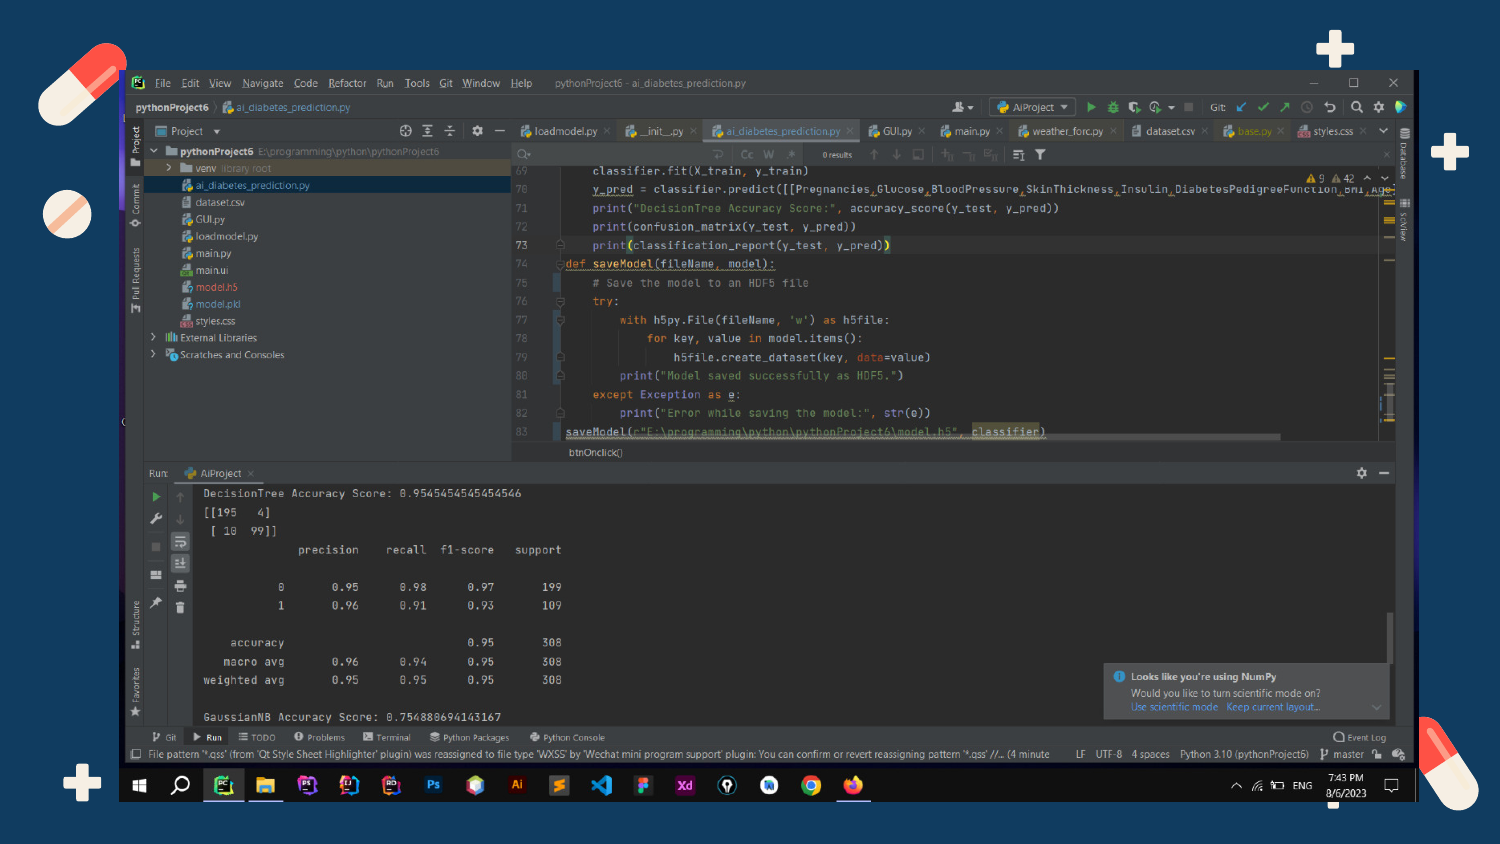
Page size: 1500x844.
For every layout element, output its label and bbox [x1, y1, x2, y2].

picture [119, 70, 1419, 802]
